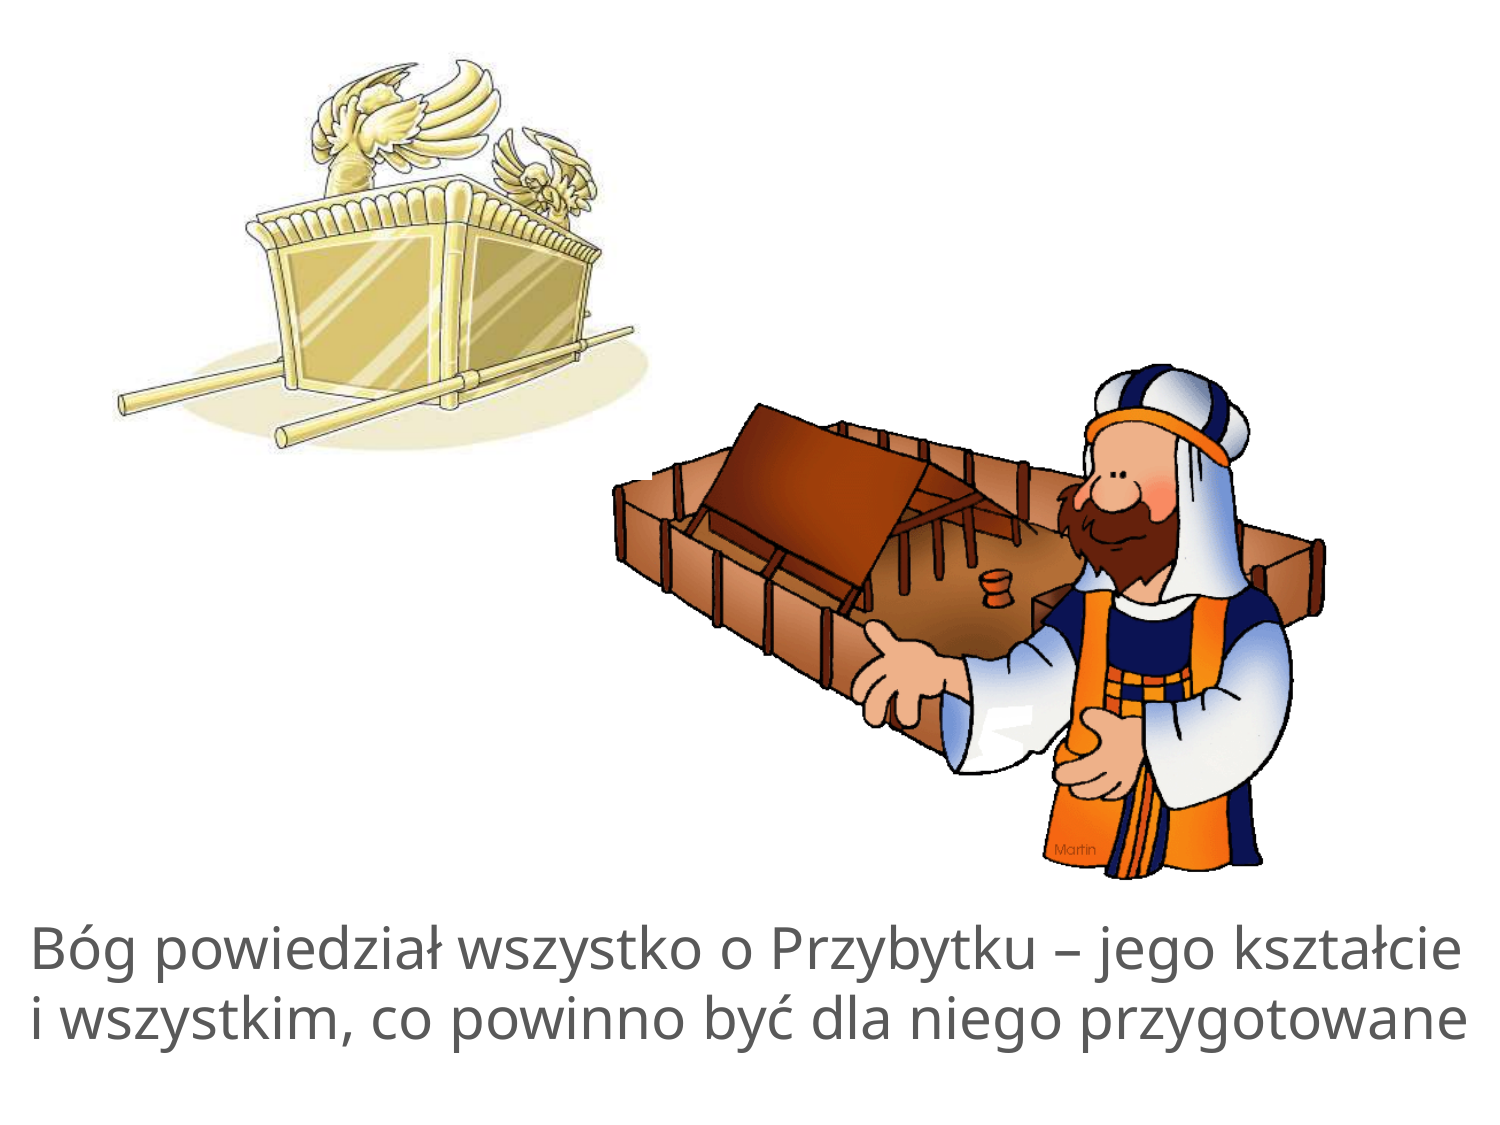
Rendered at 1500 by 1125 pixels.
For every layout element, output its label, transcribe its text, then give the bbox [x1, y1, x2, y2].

text_box Bóg powiedział wszystko o Przybytku – jego kształcie i wszystkim, co powinno być dla niego przygotowane [14, 903, 1486, 1059]
picture [111, 18, 1340, 895]
